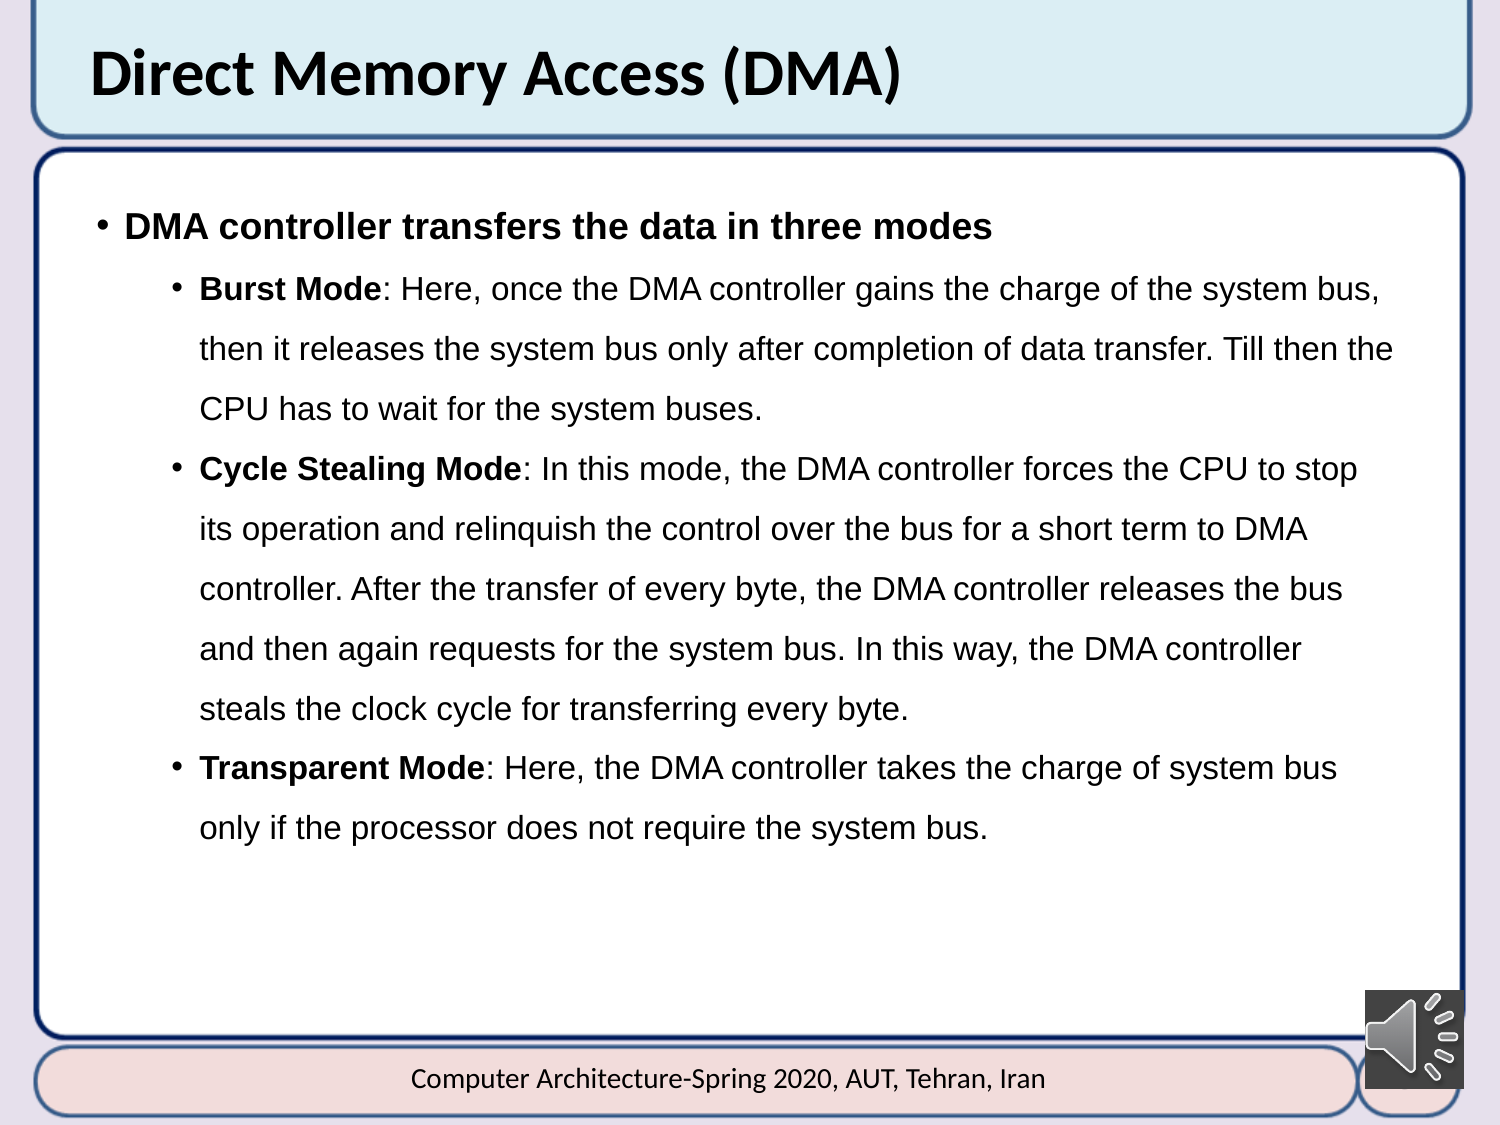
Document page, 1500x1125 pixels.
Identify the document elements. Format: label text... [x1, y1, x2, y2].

text_box DMA controller transfers the data in three modes Burst Mode: Here, once the DMA controller gains the charge of the system bus, then it releases the system bus only after completion of data transfer. Till then the CPU has to wait for the system buses. Cycle Stealing Mode: In this mode, the DMA controller forces the CPU to stop its operation and relinquish the control over the bus for a short term to DMA controller. After the transfer of every byte, the DMA controller releases the bus and then again requests for the system bus. In this way, the DMA controller steals the clock cycle for transferring every byte. Transparent Mode: Here, the DMA controller takes the charge of system bus only if the processor does not require the system bus. [81, 172, 1412, 1101]
slide_number 9 [1363, 1098, 1453, 1110]
picture [0, 0, 1500, 1125]
title Direct Memory Access (DMA) [75, 0, 1425, 138]
